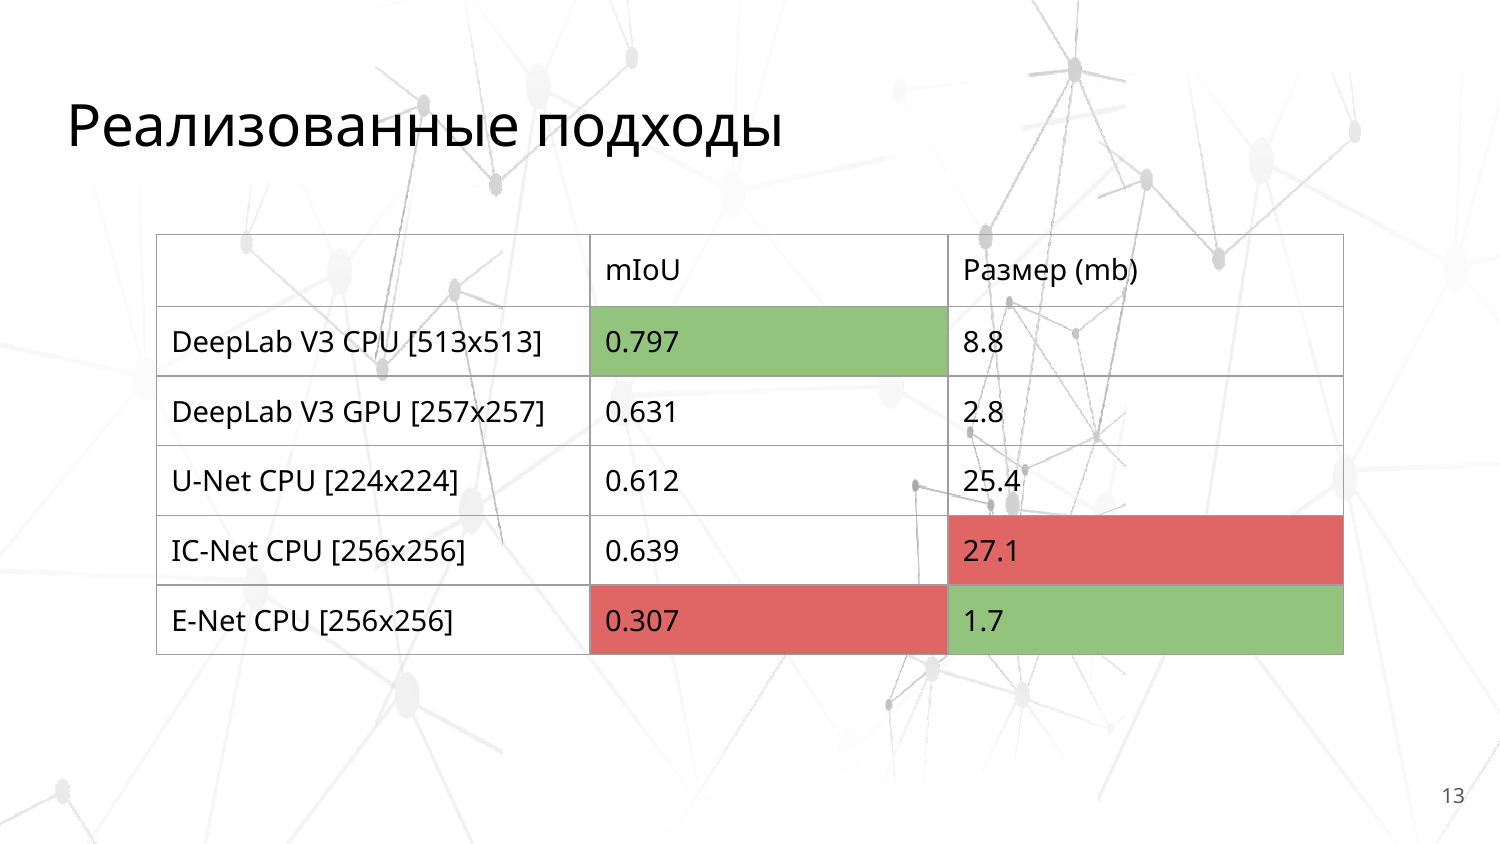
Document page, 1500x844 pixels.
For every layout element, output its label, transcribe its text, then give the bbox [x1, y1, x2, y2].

table_cell 8.8 [949, 307, 1343, 375]
table_header [157, 235, 589, 306]
table_cell 0.631 [591, 377, 947, 445]
table_header Размер (mb) [949, 235, 1343, 306]
table_cell 0.307 [591, 586, 947, 654]
table_cell 2.8 [949, 377, 1343, 445]
picture [0, 0, 1500, 844]
table_cell 0.797 [591, 307, 947, 375]
table_cell U-Net CPU [224x224] [157, 446, 589, 515]
table_cell E-Net CPU [256x256] [157, 586, 589, 654]
title Реализованные подходы [51, 72, 1449, 167]
table_cell 27.1 [949, 516, 1343, 584]
table_cell DeepLab V3 GPU [257x257] [157, 377, 589, 445]
table_cell IC-Net CPU [256x256] [157, 516, 589, 584]
table_cell DeepLab V3 CPU [513x513] [157, 307, 589, 375]
table_cell 0.612 [591, 446, 947, 515]
table_header mIoU [591, 235, 947, 306]
table_cell 25.4 [949, 446, 1343, 515]
table_cell 1.7 [949, 586, 1343, 654]
slide_number ‹#› [1389, 764, 1480, 830]
table_cell 0.639 [591, 516, 947, 584]
